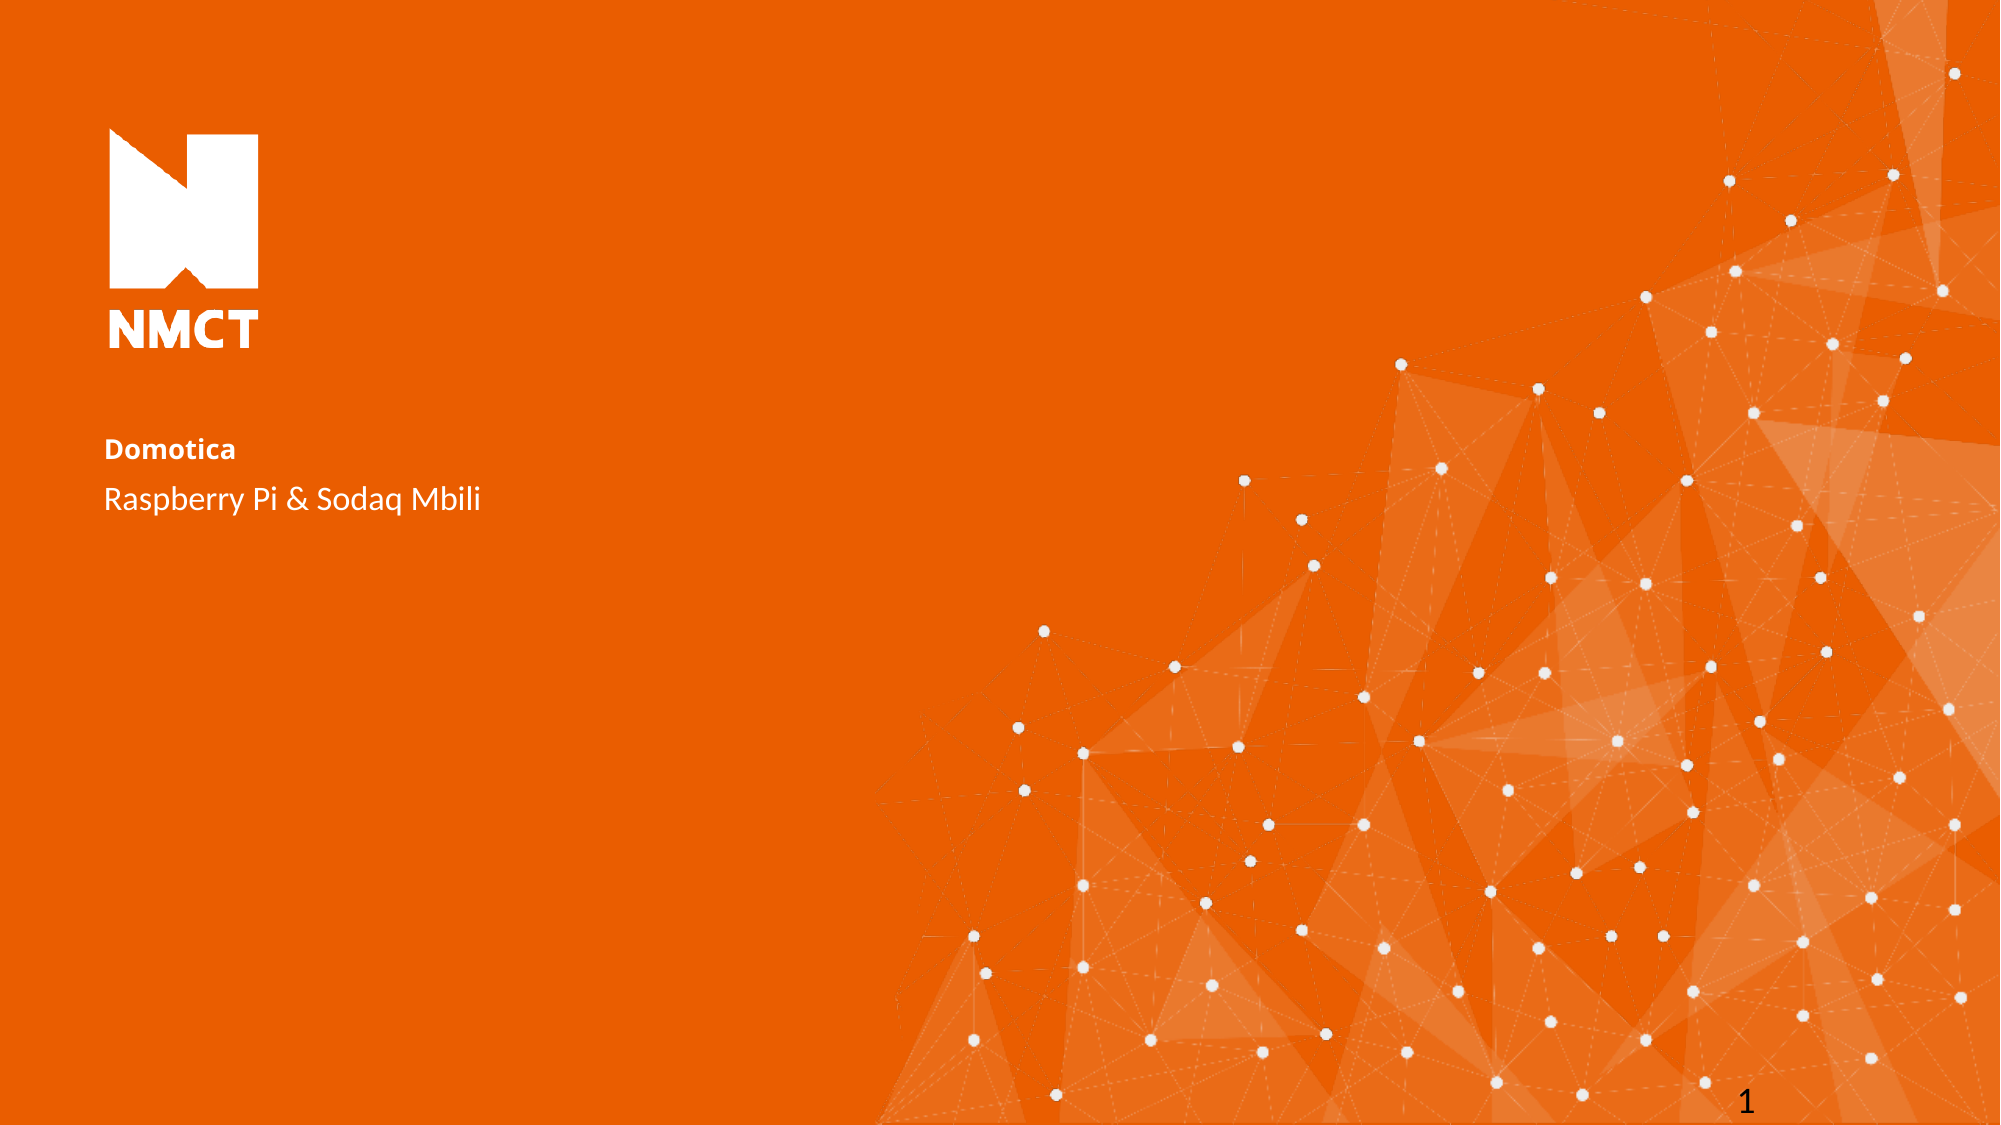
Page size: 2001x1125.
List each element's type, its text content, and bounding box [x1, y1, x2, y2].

list Raspberry Pi & Sodaq Mbili [88, 472, 1814, 593]
slide_number 1 [1721, 1068, 2000, 1108]
title Domotica [88, 397, 1814, 472]
picture [875, 0, 2000, 1125]
